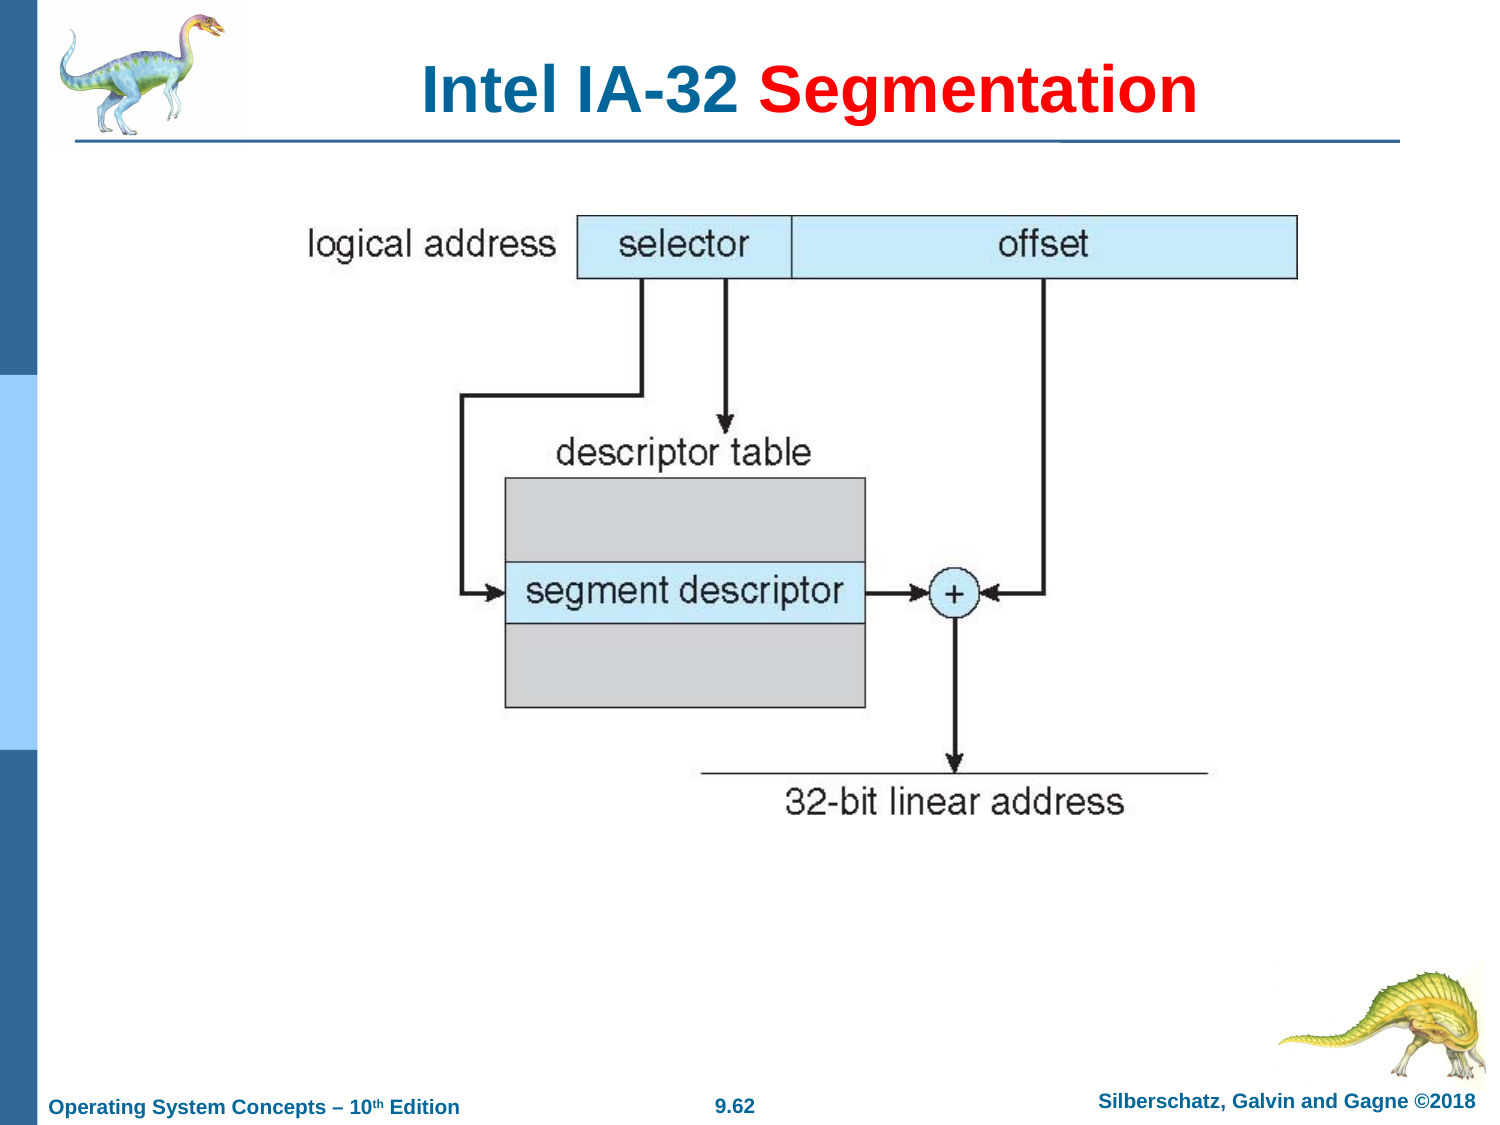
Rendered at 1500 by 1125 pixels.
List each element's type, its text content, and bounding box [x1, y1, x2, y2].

picture [1275, 959, 1486, 1090]
picture [307, 215, 1298, 824]
picture [46, 0, 243, 149]
title Intel IA-32 Segmentation [196, 38, 1425, 134]
